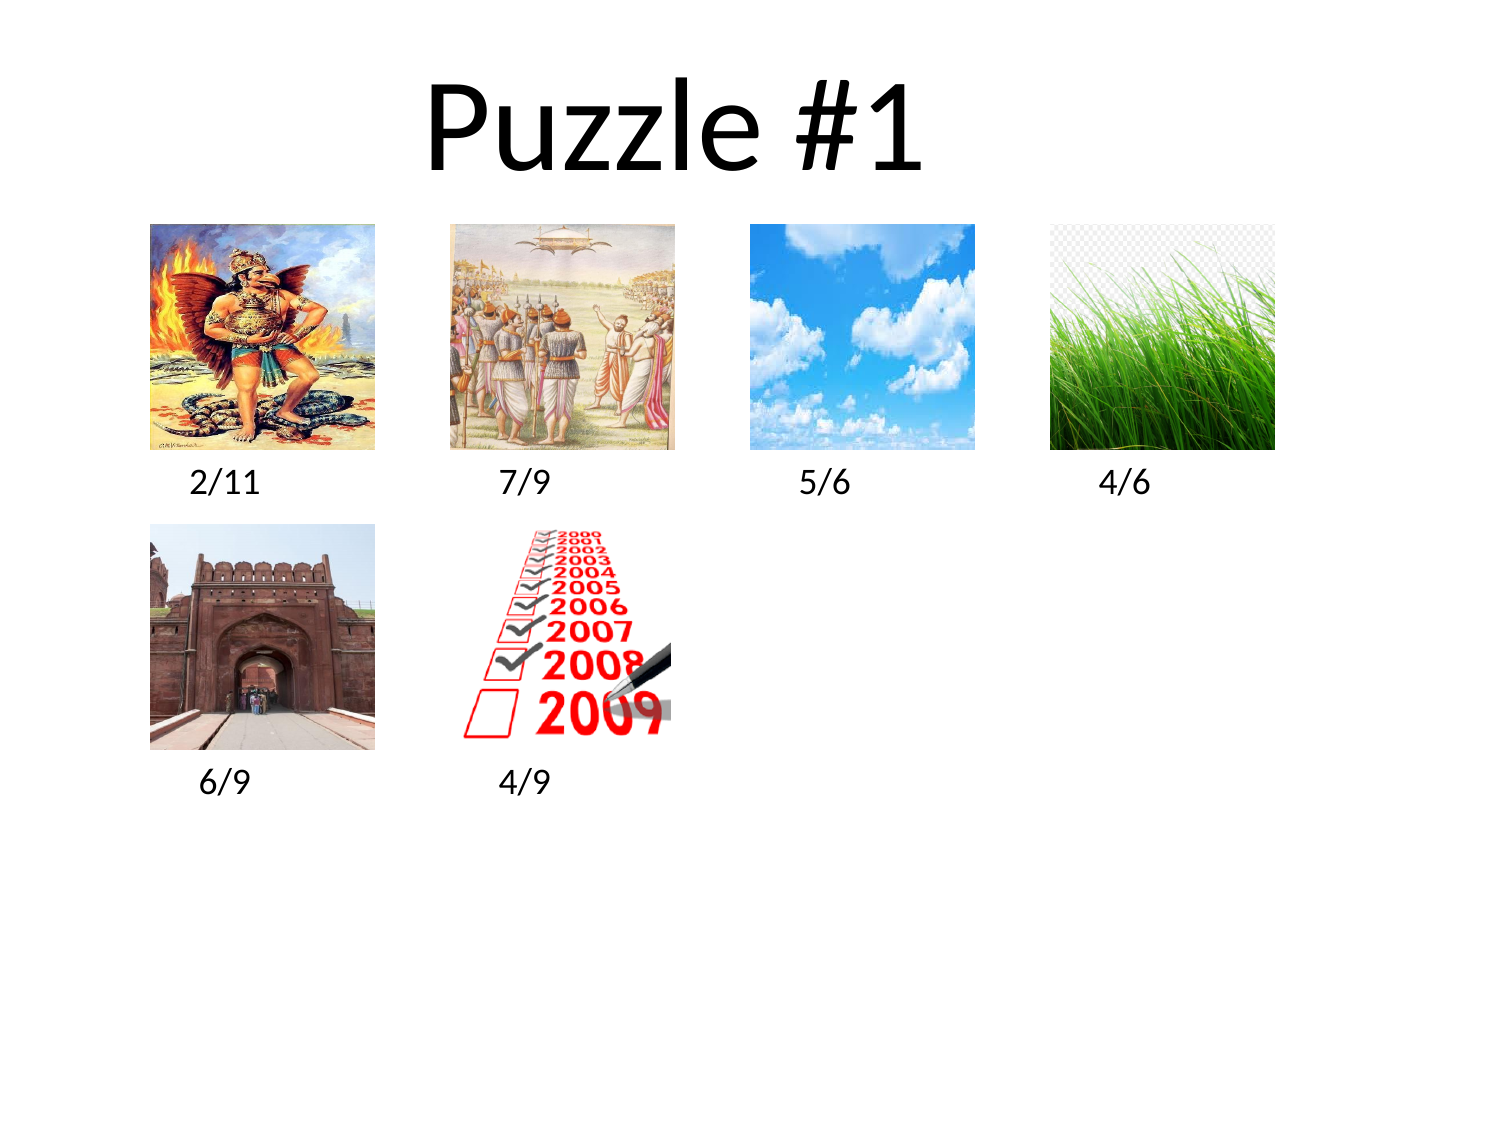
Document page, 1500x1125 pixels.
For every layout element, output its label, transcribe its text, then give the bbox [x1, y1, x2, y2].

picture [449, 224, 676, 451]
text_box Puzzle #1 [407, 29, 943, 205]
picture [1049, 224, 1276, 451]
text_box 4/6 [1083, 459, 1167, 510]
text_box 4/9 [483, 759, 567, 810]
picture [749, 224, 976, 451]
text_box 7/9 [483, 459, 567, 510]
picture [149, 524, 376, 751]
text_box 5/6 [783, 459, 867, 510]
text_box 6/9 [183, 759, 267, 810]
picture [149, 224, 376, 451]
text_box 2/11 [174, 459, 276, 510]
picture [449, 524, 676, 751]
